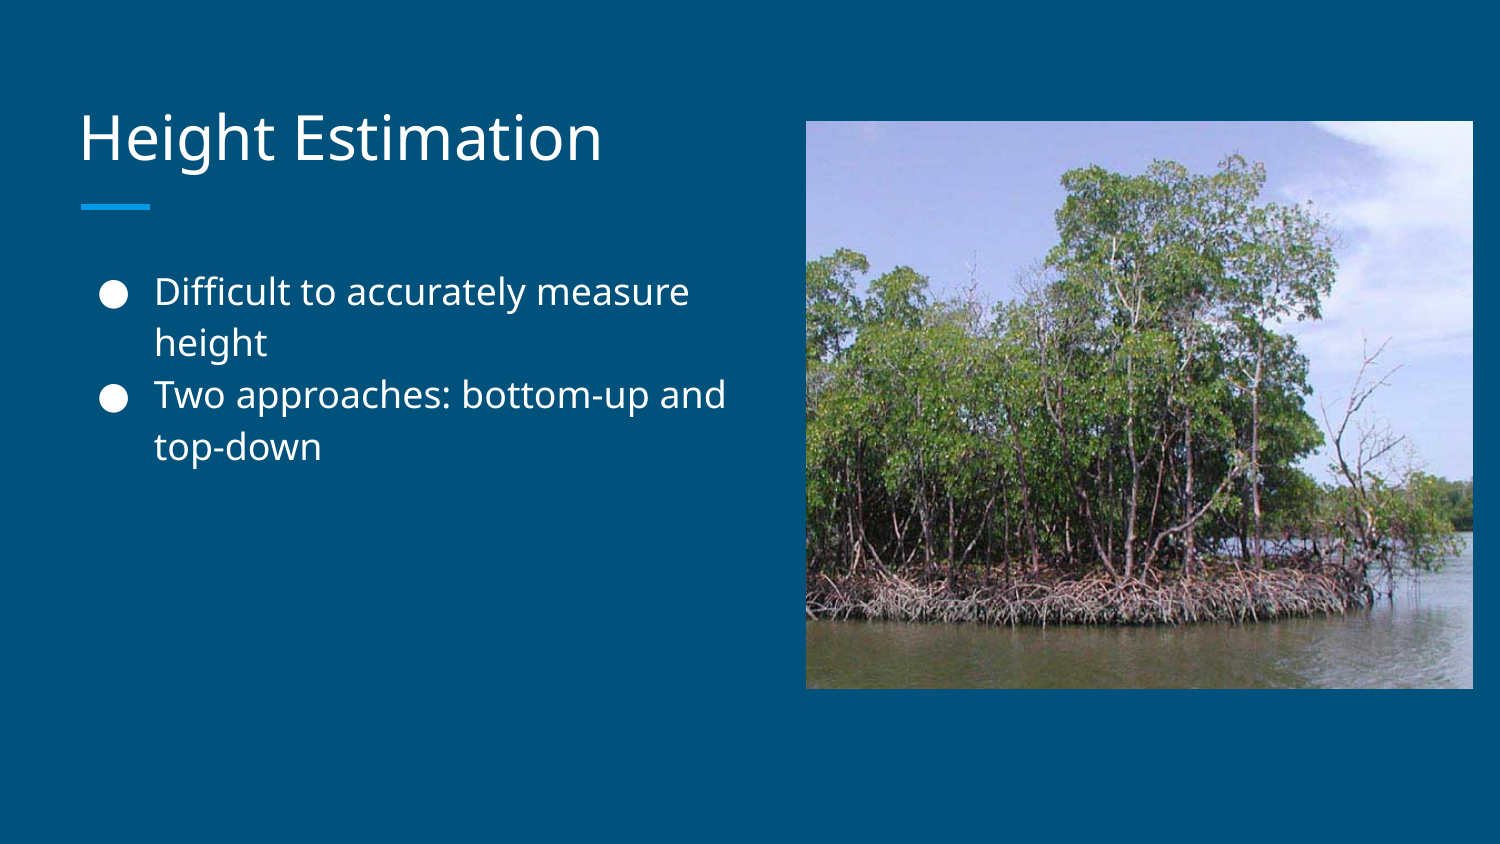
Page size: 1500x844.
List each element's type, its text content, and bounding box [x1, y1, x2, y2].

list Difficult to accurately measure height Two approaches: bottom-up and top-down [63, 245, 807, 751]
picture [807, 122, 1472, 688]
title Height Estimation [63, 75, 1437, 188]
